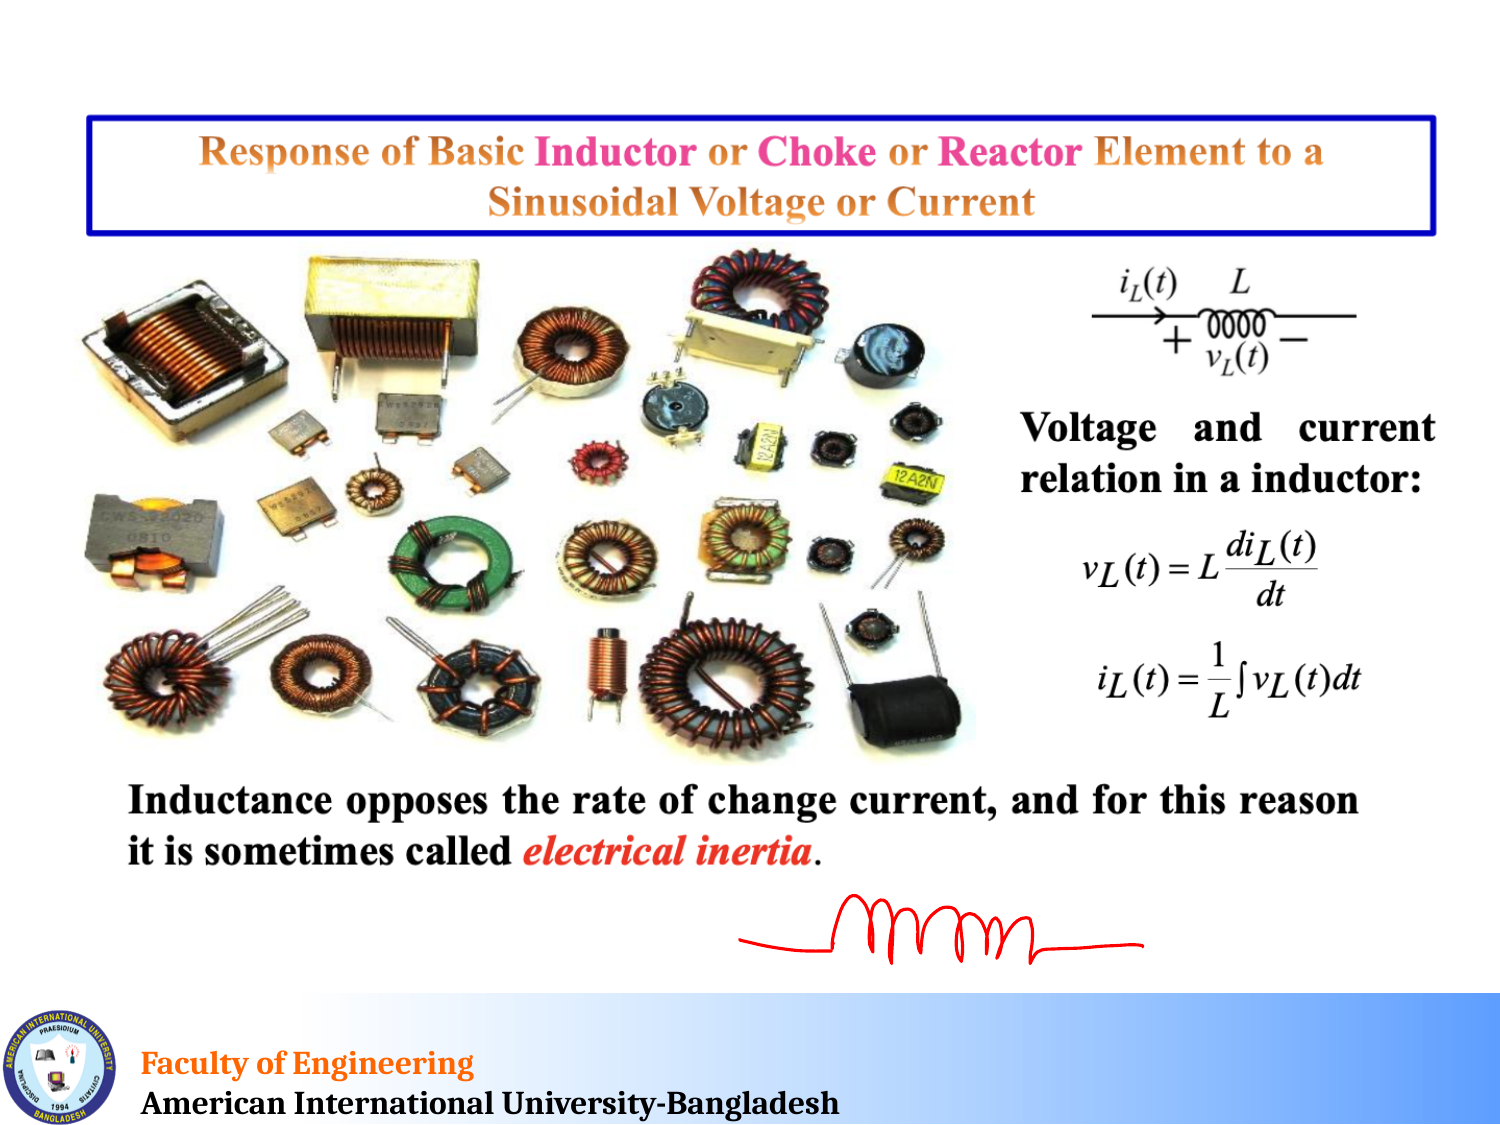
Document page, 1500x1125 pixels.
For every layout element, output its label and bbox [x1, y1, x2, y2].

picture [58, 104, 1442, 899]
picture [0, 1007, 119, 1125]
